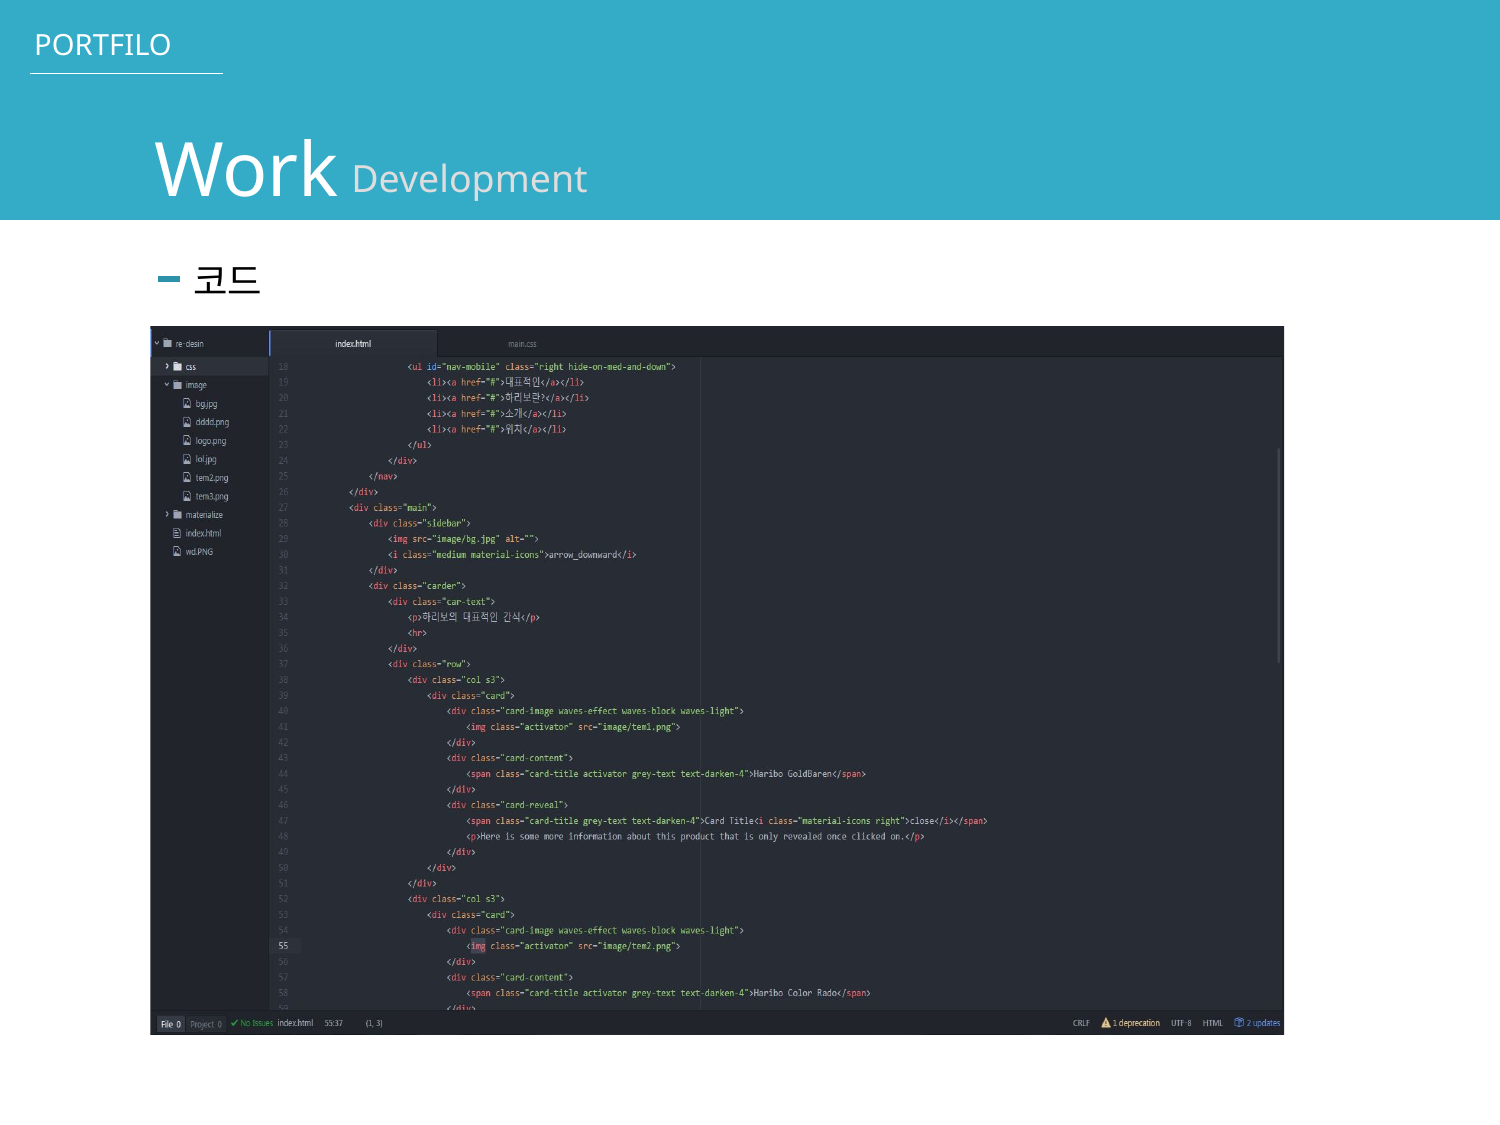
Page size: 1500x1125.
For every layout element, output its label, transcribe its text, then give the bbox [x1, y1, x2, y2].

text_box 코드 [178, 250, 420, 311]
picture [149, 326, 1285, 1036]
text_box Development [336, 147, 659, 208]
